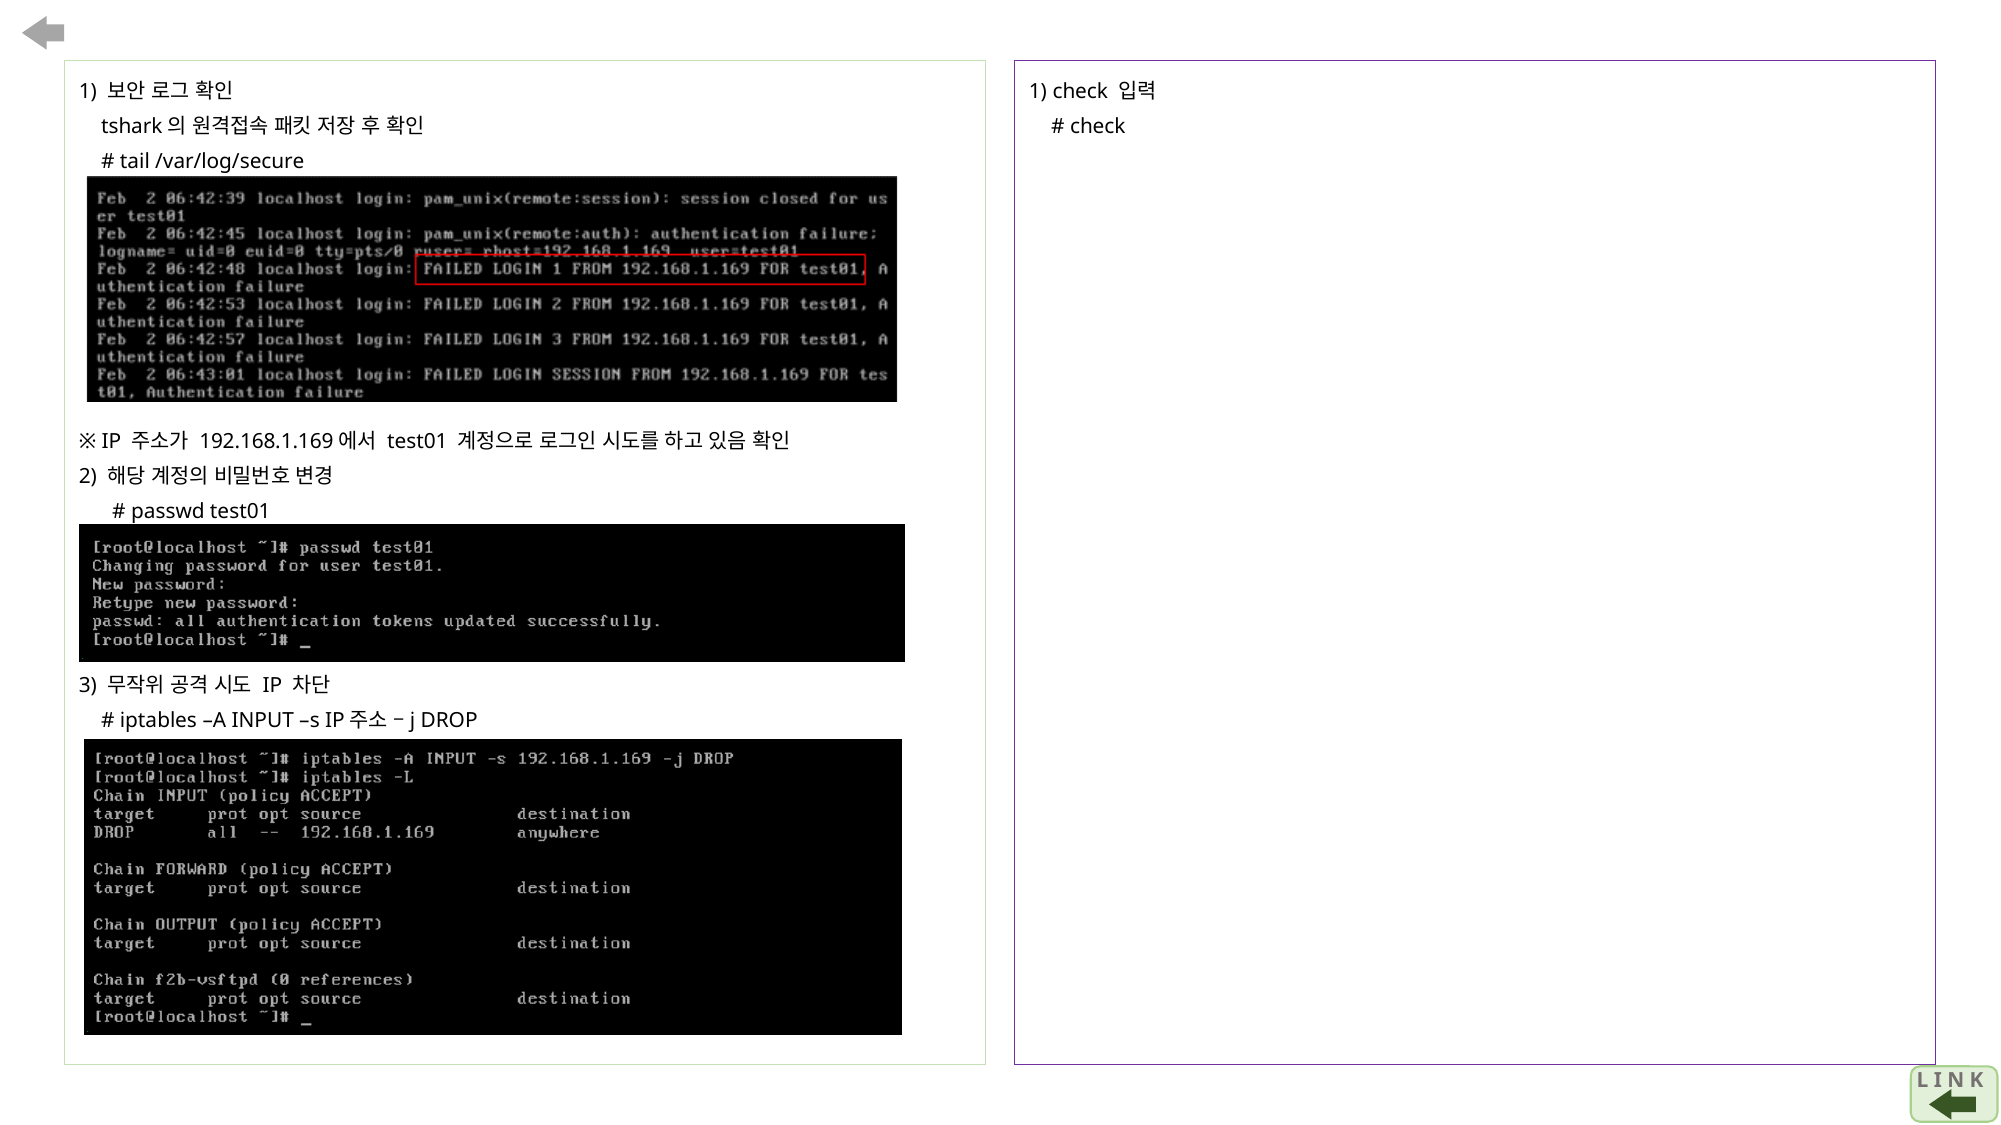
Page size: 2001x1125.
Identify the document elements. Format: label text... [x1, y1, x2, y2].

picture [86, 741, 900, 1032]
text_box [1901, 1059, 2000, 1125]
text_box [20, 13, 66, 52]
text_box 1) check 입력 # check [1014, 60, 1936, 1065]
picture [86, 176, 898, 402]
picture [81, 527, 903, 660]
text_box 1) 보안 로그 확인 tshark의 원격접속 패킷 저장 후 확인 # tail /var/log/secure ※ IP 주소가 192.168.1.169에서 test01 계정으로 로그인 시도를 하고 있음 확인 2) 해당 계정의 비밀번호 변경 # passwd test01 3) 무작위 공격 시도 IP 차단 # iptables –A INPUT –s IP주소 –j DROP [64, 60, 986, 1065]
